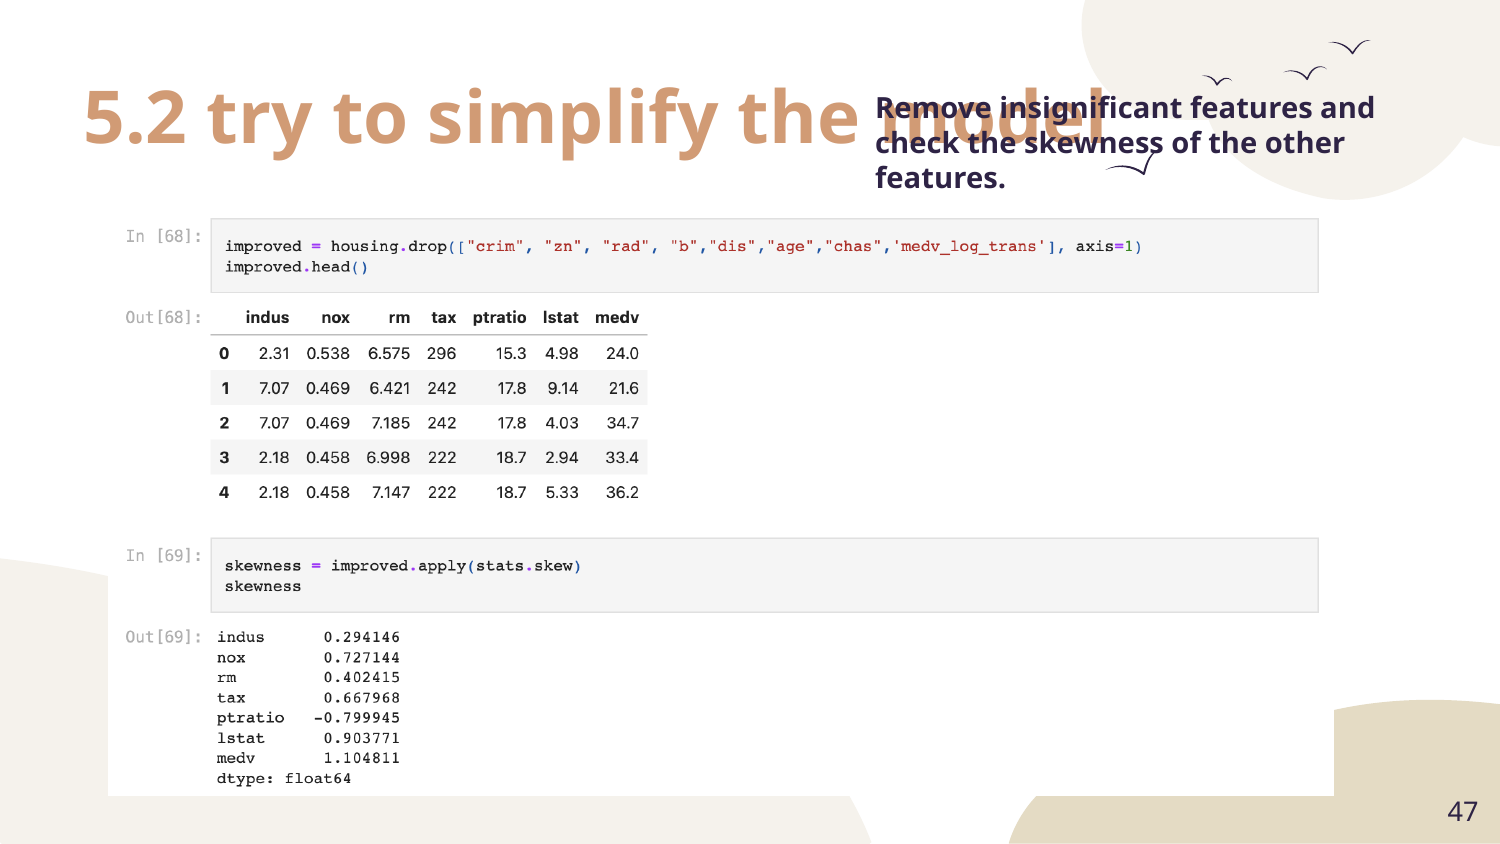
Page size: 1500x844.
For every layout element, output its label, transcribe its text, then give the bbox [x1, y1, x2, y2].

picture [107, 208, 1335, 797]
slide_number ‹#› [1403, 779, 1494, 844]
title 5.2 try to simplify the model [68, 67, 1320, 162]
text_box Remove insignificant features and check the skewness of the other features. [860, 74, 1399, 137]
